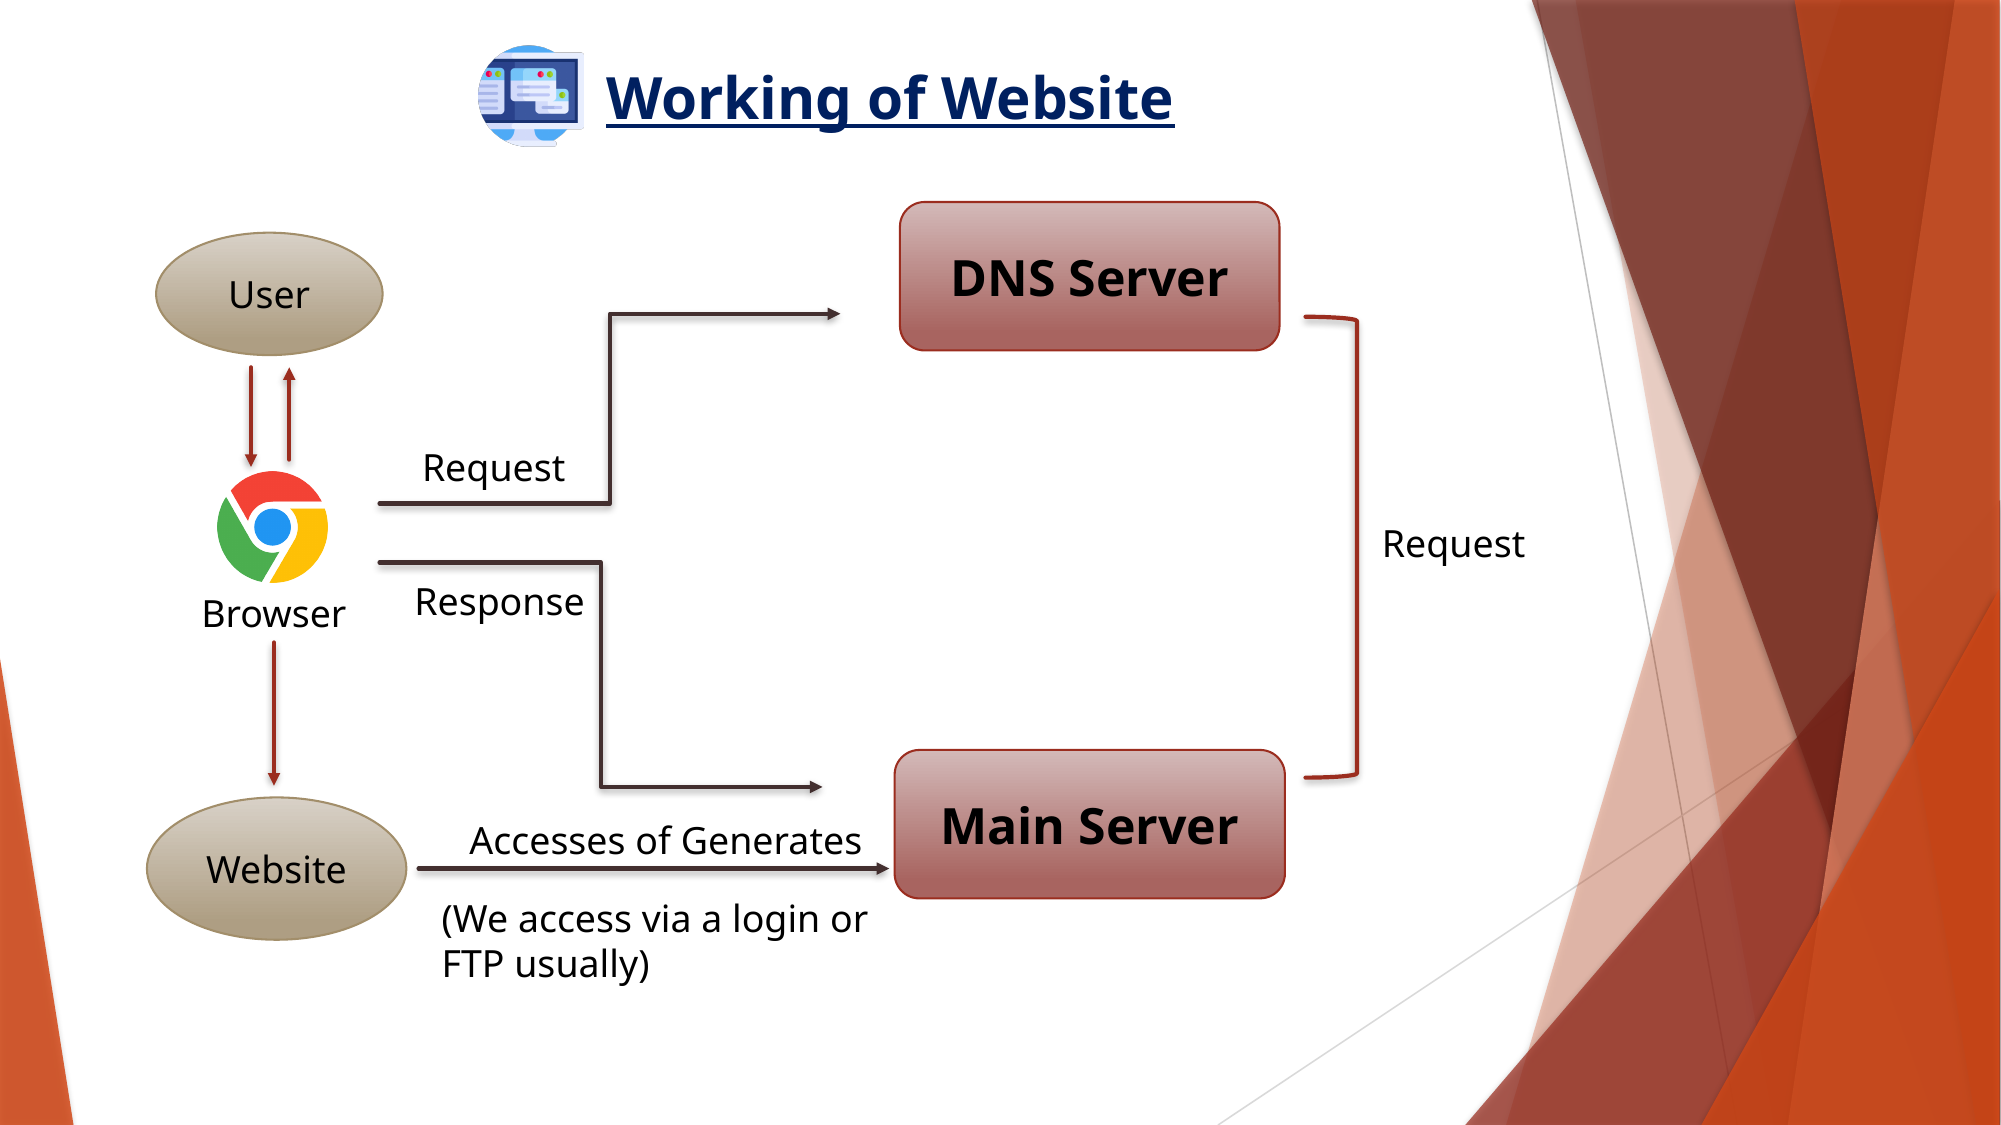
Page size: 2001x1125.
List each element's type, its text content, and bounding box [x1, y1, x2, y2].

text_box (We access via a login or FTP usually) [426, 887, 898, 993]
text_box Accesses of Generates [454, 809, 878, 867]
picture [216, 471, 329, 584]
text_box Browser [186, 582, 362, 643]
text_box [379, 313, 841, 504]
text_box User [155, 231, 384, 357]
text_box Request [1367, 512, 1541, 573]
text_box Working of Website [591, 53, 1190, 139]
picture [478, 43, 584, 149]
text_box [379, 561, 823, 788]
text_box DNS Server [898, 200, 1281, 352]
text_box Website [145, 796, 408, 941]
text_box Main Server [893, 748, 1286, 900]
text_box [1303, 314, 1360, 780]
